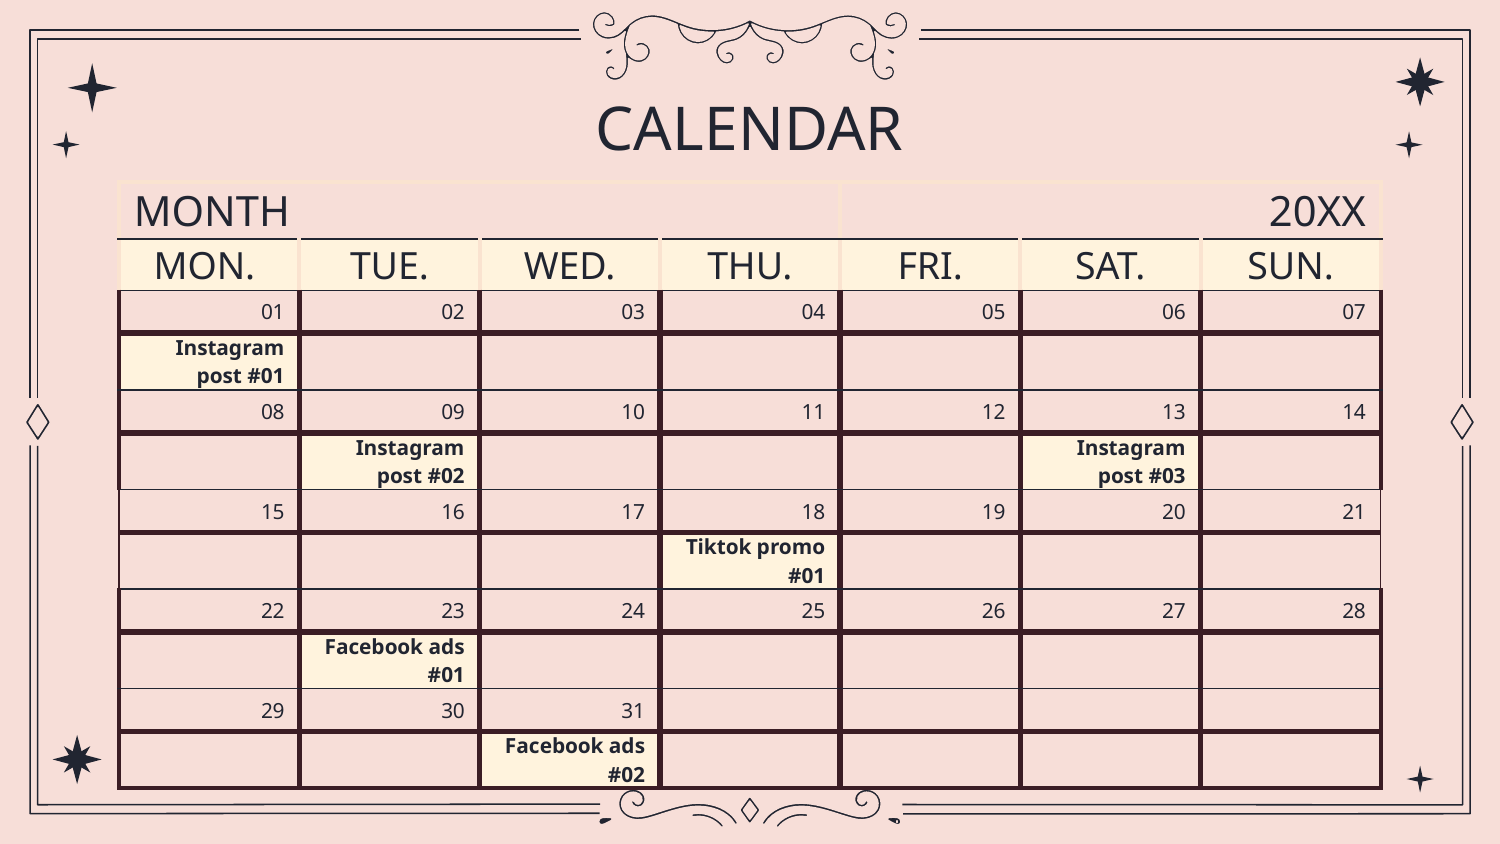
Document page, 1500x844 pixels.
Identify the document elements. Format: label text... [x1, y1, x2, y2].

table_cell [482, 635, 657, 688]
table_cell [302, 336, 477, 389]
table_cell [120, 535, 297, 588]
table_cell 29 [121, 689, 297, 729]
table_cell 20 [1023, 490, 1198, 530]
table_cell 26 [843, 590, 1018, 629]
table_cell THU. [662, 240, 838, 290]
table_cell 19 [843, 490, 1018, 530]
table_cell [302, 535, 477, 588]
table_cell [121, 635, 297, 688]
table_cell 25 [663, 590, 837, 629]
table_cell [843, 635, 1018, 688]
table_cell SAT. [1022, 240, 1199, 290]
table_cell Facebook ads #01 [302, 635, 477, 688]
table_cell 31 [482, 689, 657, 729]
table_cell 11 [663, 391, 837, 430]
table_cell [121, 436, 297, 489]
table_cell [1023, 535, 1198, 588]
table_cell 06 [1023, 291, 1198, 330]
table_cell 12 [843, 391, 1018, 430]
table_cell 07 [1203, 291, 1379, 330]
table_cell 10 [482, 391, 657, 430]
table_cell [1023, 689, 1198, 729]
table_cell [843, 689, 1018, 729]
table_cell [1023, 734, 1198, 786]
table_cell 15 [120, 490, 297, 530]
table_cell 13 [1023, 391, 1198, 430]
table_cell 23 [302, 590, 477, 629]
table_cell [1203, 689, 1379, 729]
table_cell 09 [302, 391, 477, 430]
table_cell 14 [1203, 391, 1379, 430]
table_header MONTH [121, 184, 838, 238]
table_cell [1023, 336, 1198, 389]
table_cell 01 [121, 291, 297, 330]
table_cell [663, 734, 837, 786]
table_cell 02 [302, 291, 477, 330]
table_cell TUE. [301, 240, 478, 290]
table_cell [663, 336, 837, 389]
table_cell [1203, 535, 1380, 588]
table_cell 27 [1023, 590, 1198, 629]
table_cell [302, 734, 477, 786]
table_cell 24 [482, 590, 657, 629]
table_cell 21 [1203, 490, 1380, 530]
table_cell [843, 336, 1018, 389]
table_cell 28 [1203, 590, 1379, 629]
table_cell [1203, 336, 1379, 389]
table_header 20XX [842, 184, 1379, 238]
table_cell [663, 689, 837, 729]
table_cell 04 [663, 291, 837, 330]
table_cell Instagram post #01 [121, 336, 297, 389]
table_cell Instagram post #03 [1023, 436, 1198, 489]
table_cell Facebook ads #02 [482, 734, 657, 786]
table_cell 16 [302, 490, 477, 530]
table_cell [1203, 635, 1379, 688]
table_cell Tiktok promo #01 [663, 535, 837, 588]
table_cell WED. [482, 240, 658, 290]
table_cell [663, 436, 837, 489]
table_cell [843, 734, 1018, 786]
table_cell 05 [843, 291, 1018, 330]
table_cell 08 [121, 391, 297, 430]
table_cell FRI. [842, 240, 1018, 290]
table_cell [1023, 635, 1198, 688]
table_cell [1203, 734, 1379, 786]
table_cell MON. [121, 240, 297, 290]
table_cell 30 [302, 689, 477, 729]
table_cell 03 [482, 291, 657, 330]
table_cell [1203, 436, 1379, 489]
table_cell [482, 535, 657, 588]
table_cell SUN. [1203, 240, 1379, 290]
table_cell Instagram post #02 [302, 436, 477, 489]
table_cell [663, 635, 837, 688]
table_cell [843, 436, 1018, 489]
table_cell [482, 436, 657, 489]
table_cell [843, 535, 1018, 588]
table_cell 17 [482, 490, 657, 530]
table_cell [121, 734, 297, 786]
table_cell 18 [663, 490, 837, 530]
table_cell [482, 336, 657, 389]
table_cell 22 [121, 590, 297, 629]
title CALENDAR [140, 75, 1360, 169]
